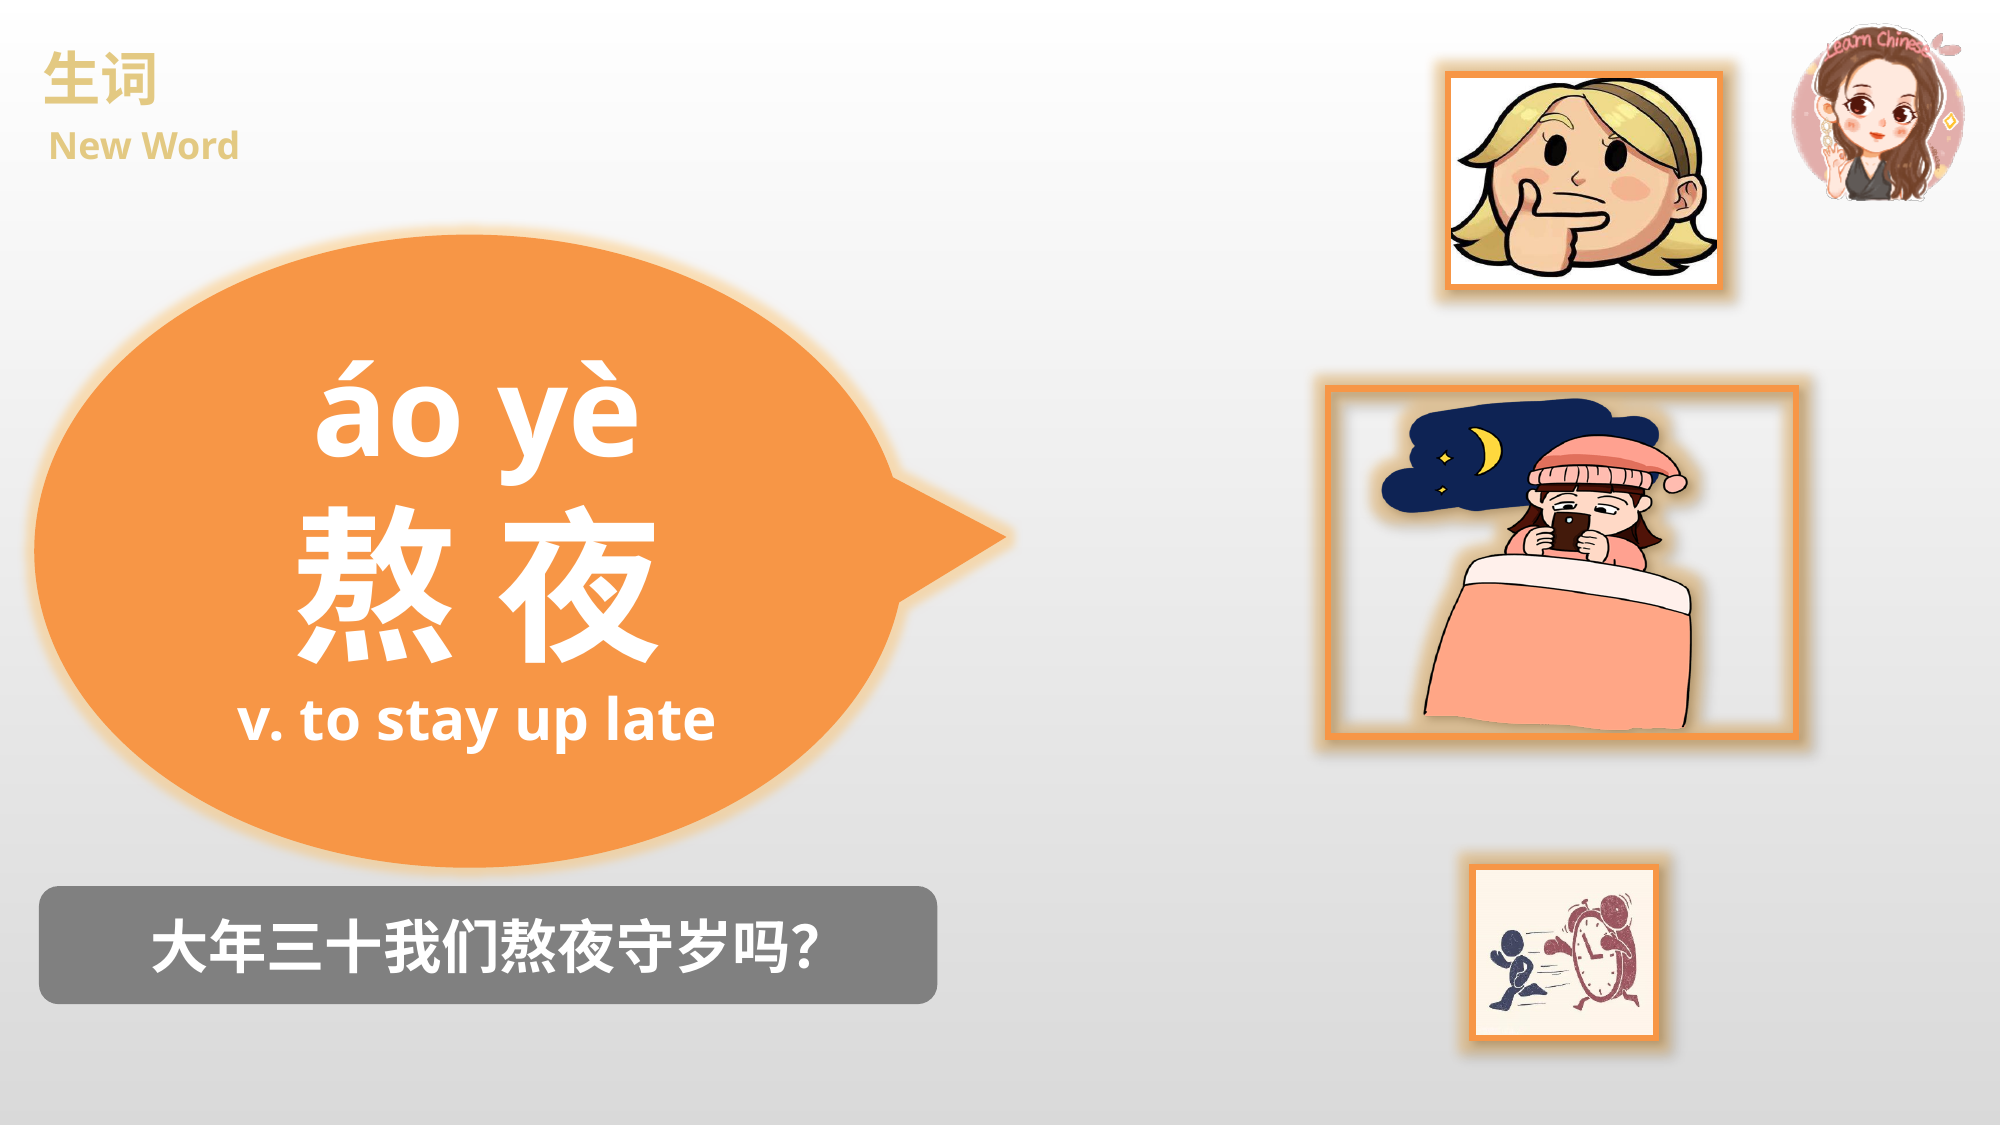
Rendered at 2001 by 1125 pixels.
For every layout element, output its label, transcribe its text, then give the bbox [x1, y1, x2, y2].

picture [1758, 0, 1998, 240]
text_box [27, 239, 928, 864]
text_box New Word [33, 115, 256, 175]
picture [1451, 77, 1717, 285]
picture [1331, 391, 1793, 734]
picture [1475, 869, 1653, 1036]
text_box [38, 886, 938, 1005]
text_box 生词 [27, 35, 174, 120]
